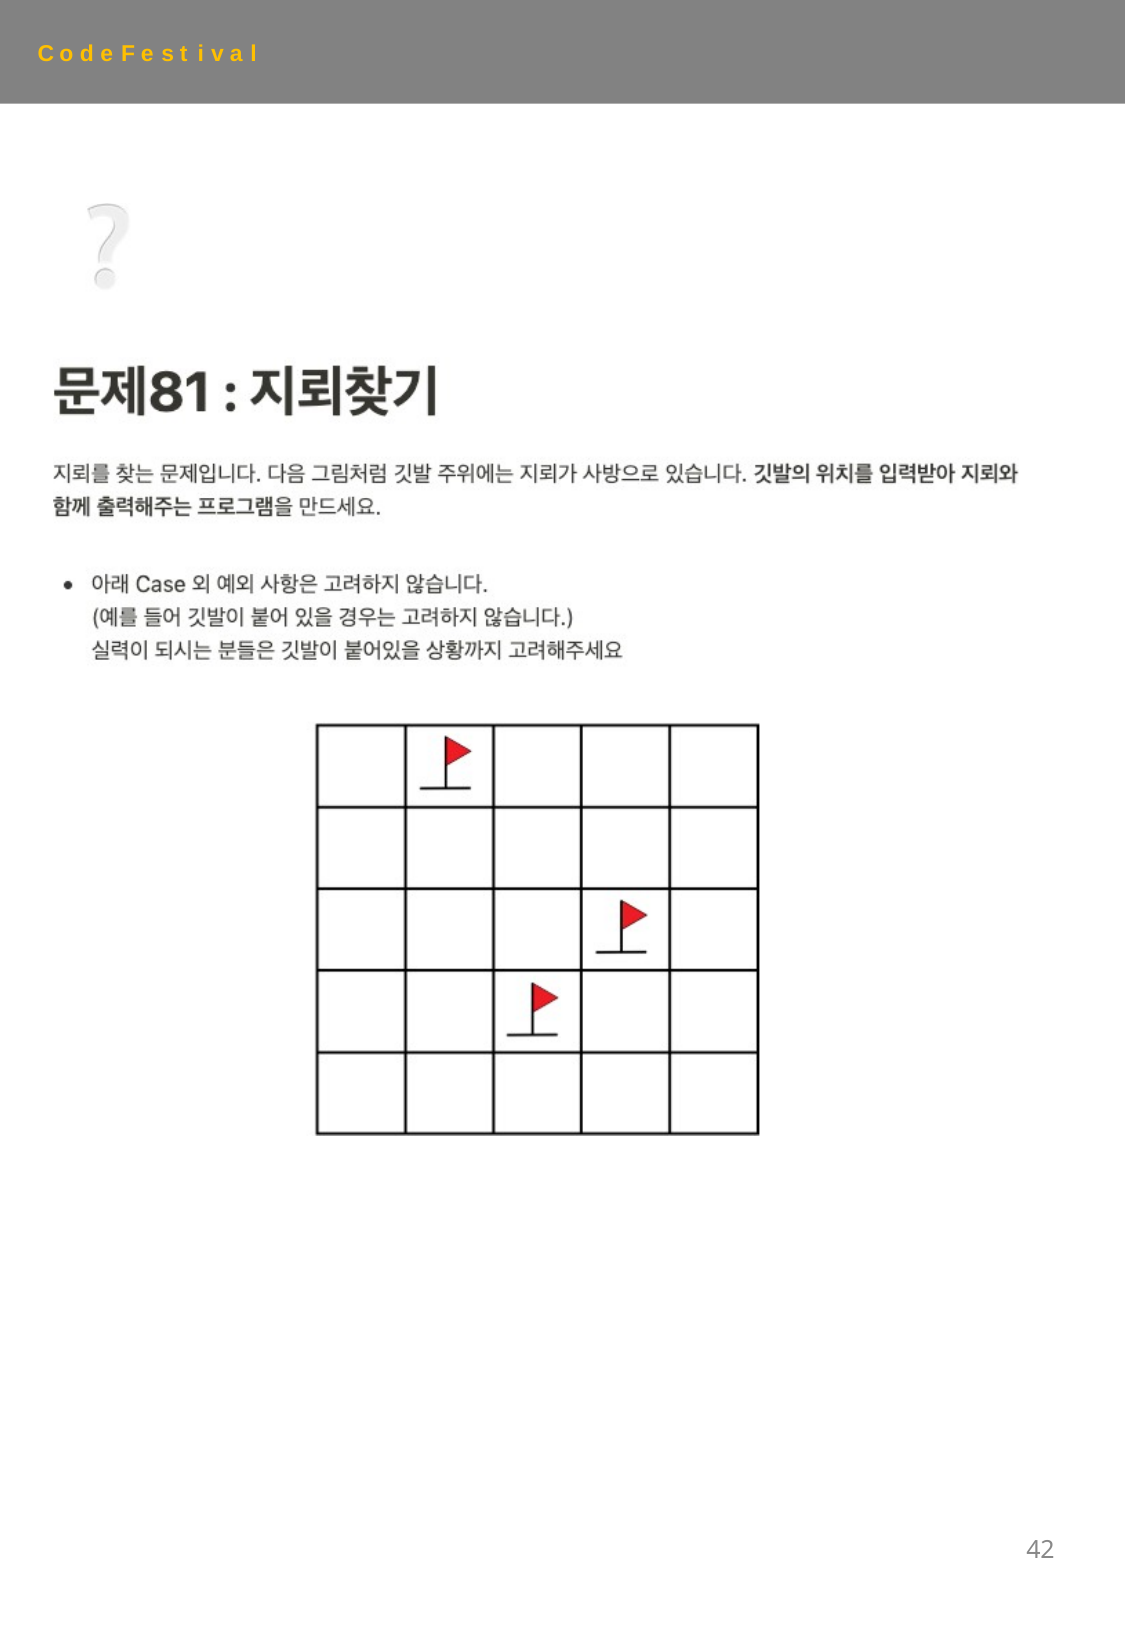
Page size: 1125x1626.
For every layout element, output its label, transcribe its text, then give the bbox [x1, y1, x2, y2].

text_box C o d e F e s t i v a l [35, 36, 264, 67]
text_box [53, 203, 1019, 1136]
slide_number 10 [1020, 1529, 1062, 1625]
